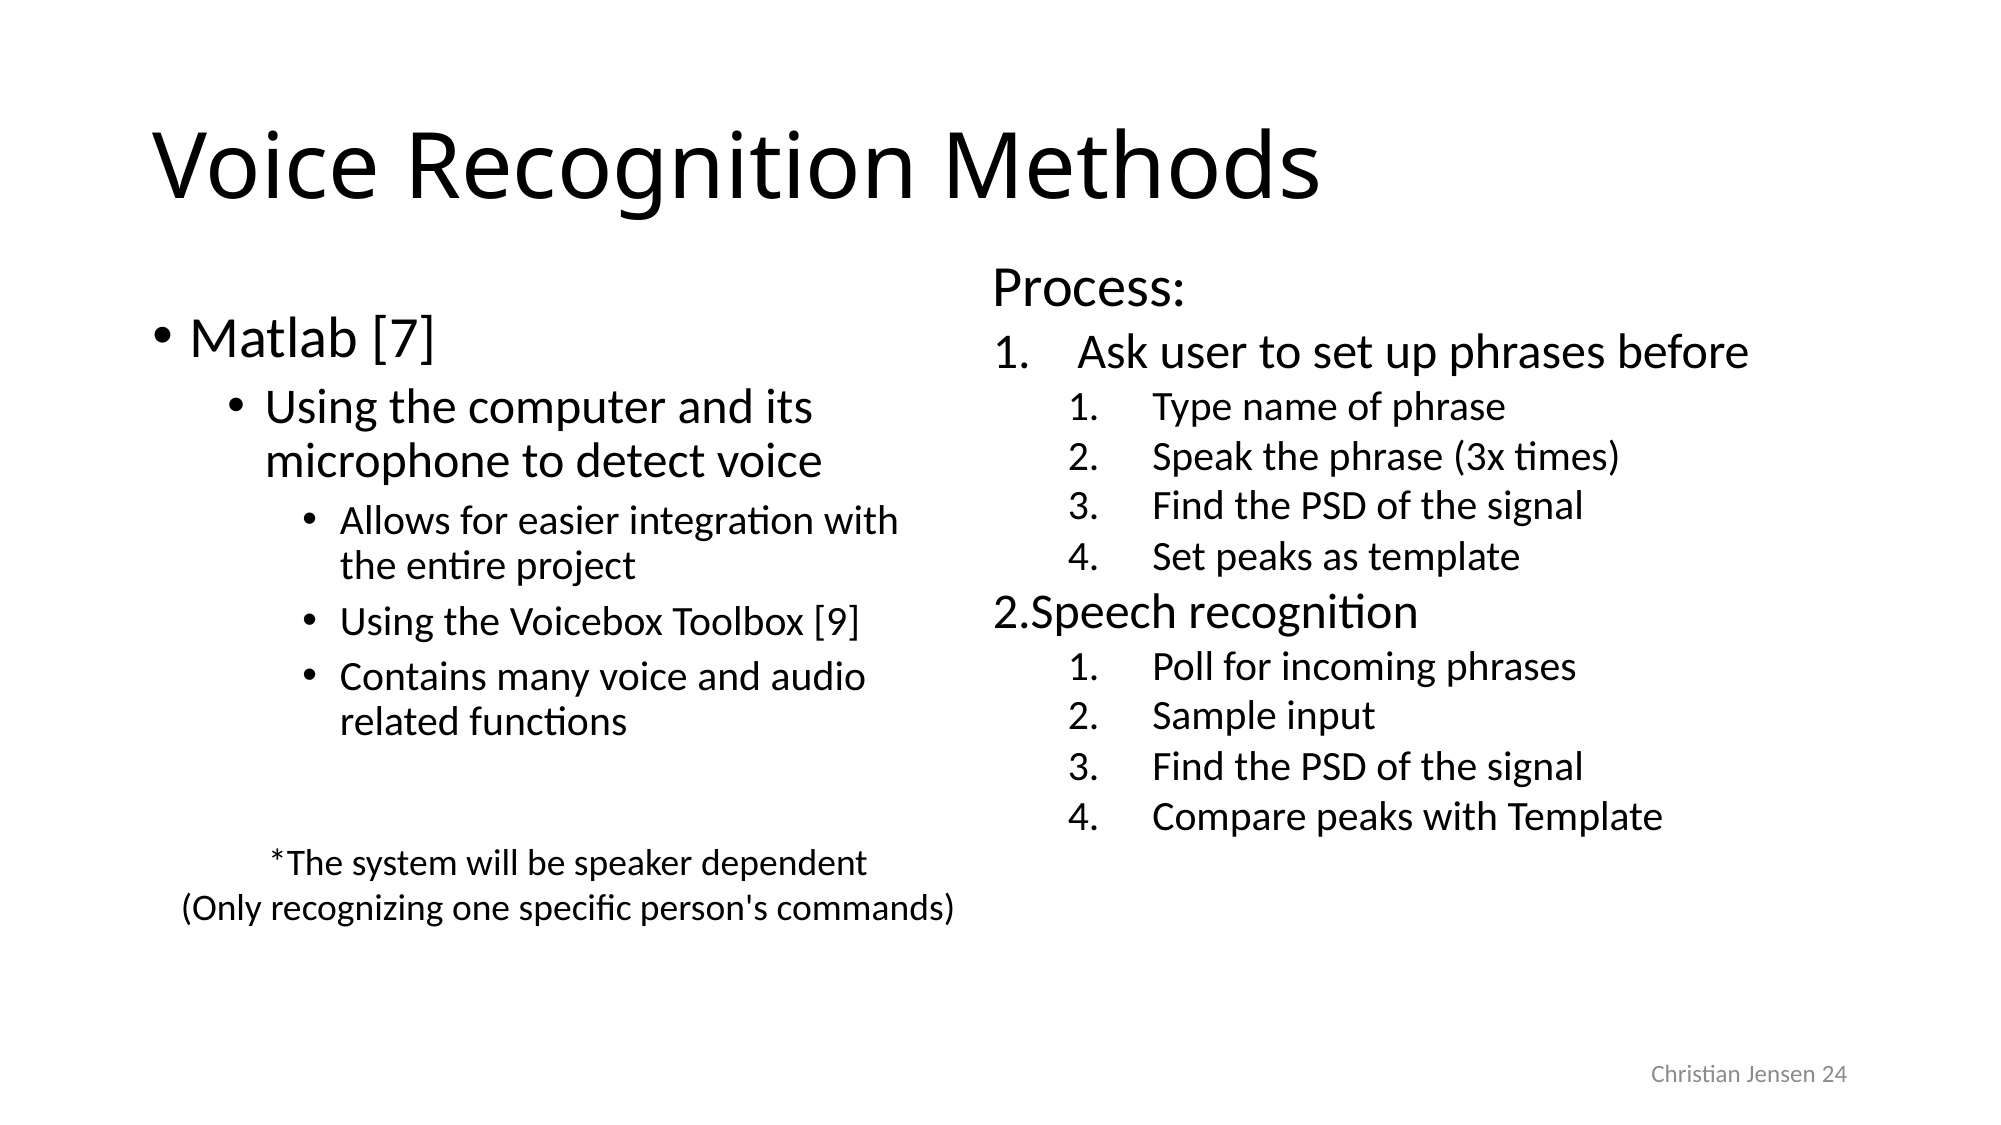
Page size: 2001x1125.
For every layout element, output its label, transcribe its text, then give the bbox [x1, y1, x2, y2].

title Voice Recognition Methods [137, 59, 1863, 278]
text_box Process: Ask user to set up phrases before Type name of phrase Speak the phrase (3x times) Find the PSD of the signal Set peaks as template Speech recognition Poll for incoming phrases Sample input Find the PSD of the signal Compare peaks with Template [977, 240, 1865, 976]
text_box *The system will be speaker dependent (Only recognizing one specific person's commands) [159, 830, 978, 981]
list Matlab [7] Using the computer and its microphone to detect voice Allows for easier integration with the entire project Using the Voicebox Toolbox [9] Contains many voice and audio related functions [137, 299, 980, 1014]
slide_number Christian Jensen 24 [1412, 1042, 1863, 1103]
